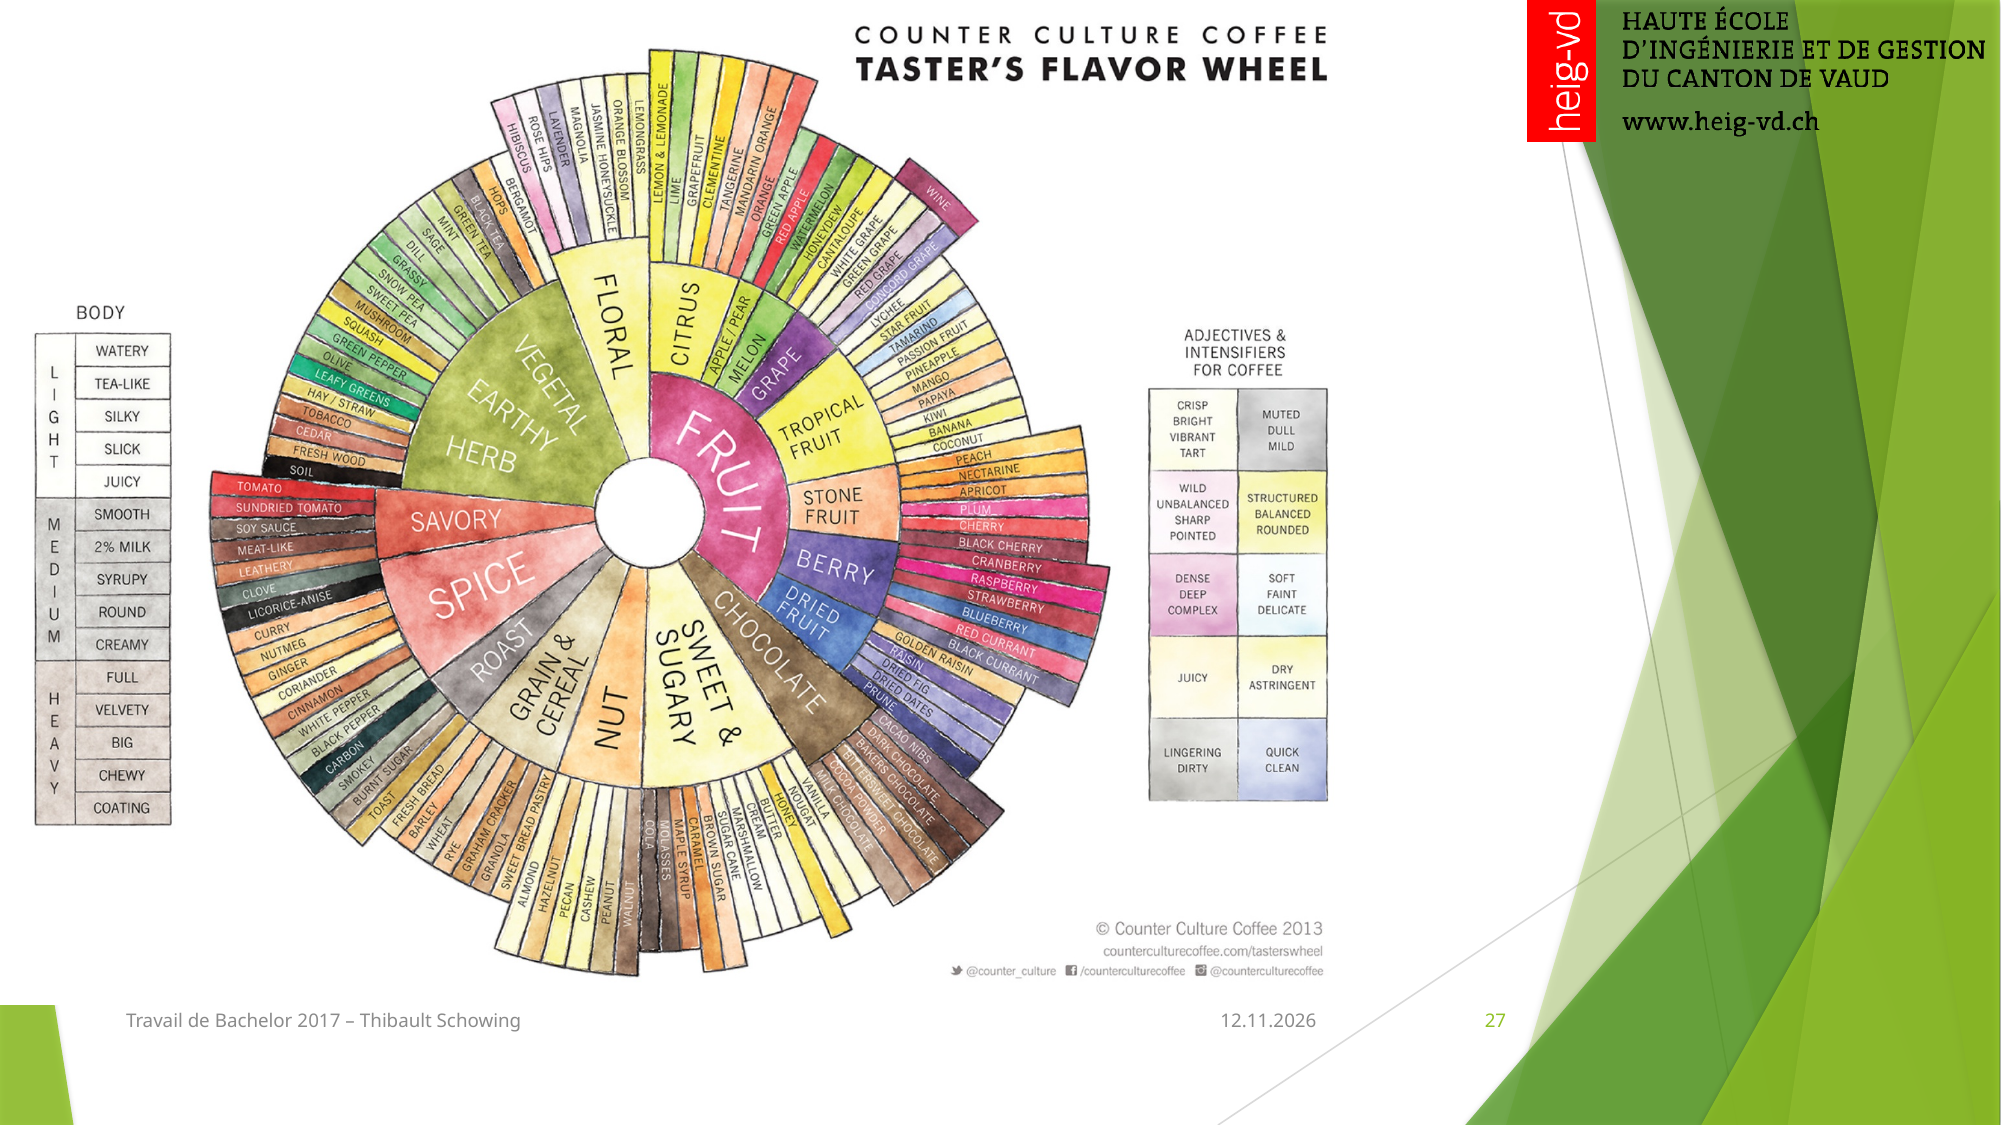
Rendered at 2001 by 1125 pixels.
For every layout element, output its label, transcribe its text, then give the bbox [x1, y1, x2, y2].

footer Travail de Bachelor 2017 – Thibault Schowing [111, 1014, 1145, 1051]
picture [0, 0, 1358, 1005]
picture [1527, 0, 1985, 142]
slide_number 27 [1409, 991, 1522, 1051]
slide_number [1181, 1014, 1332, 1051]
